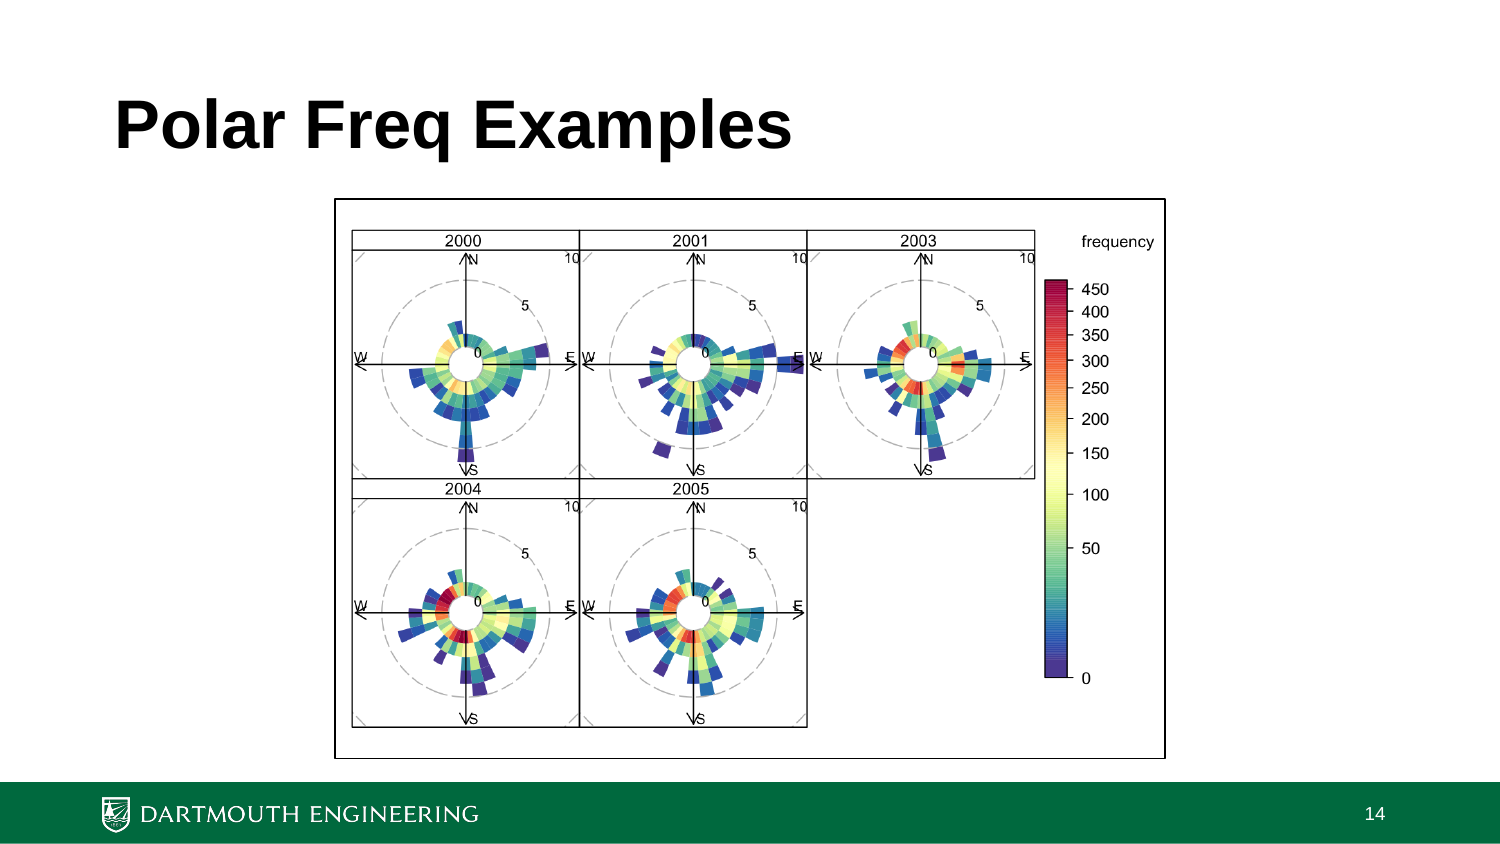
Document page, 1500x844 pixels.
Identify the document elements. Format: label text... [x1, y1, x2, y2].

picture [335, 199, 1165, 759]
picture [102, 797, 479, 833]
title Polar Freq Examples [103, 44, 1397, 208]
slide_number ‹#› [1335, 790, 1397, 836]
